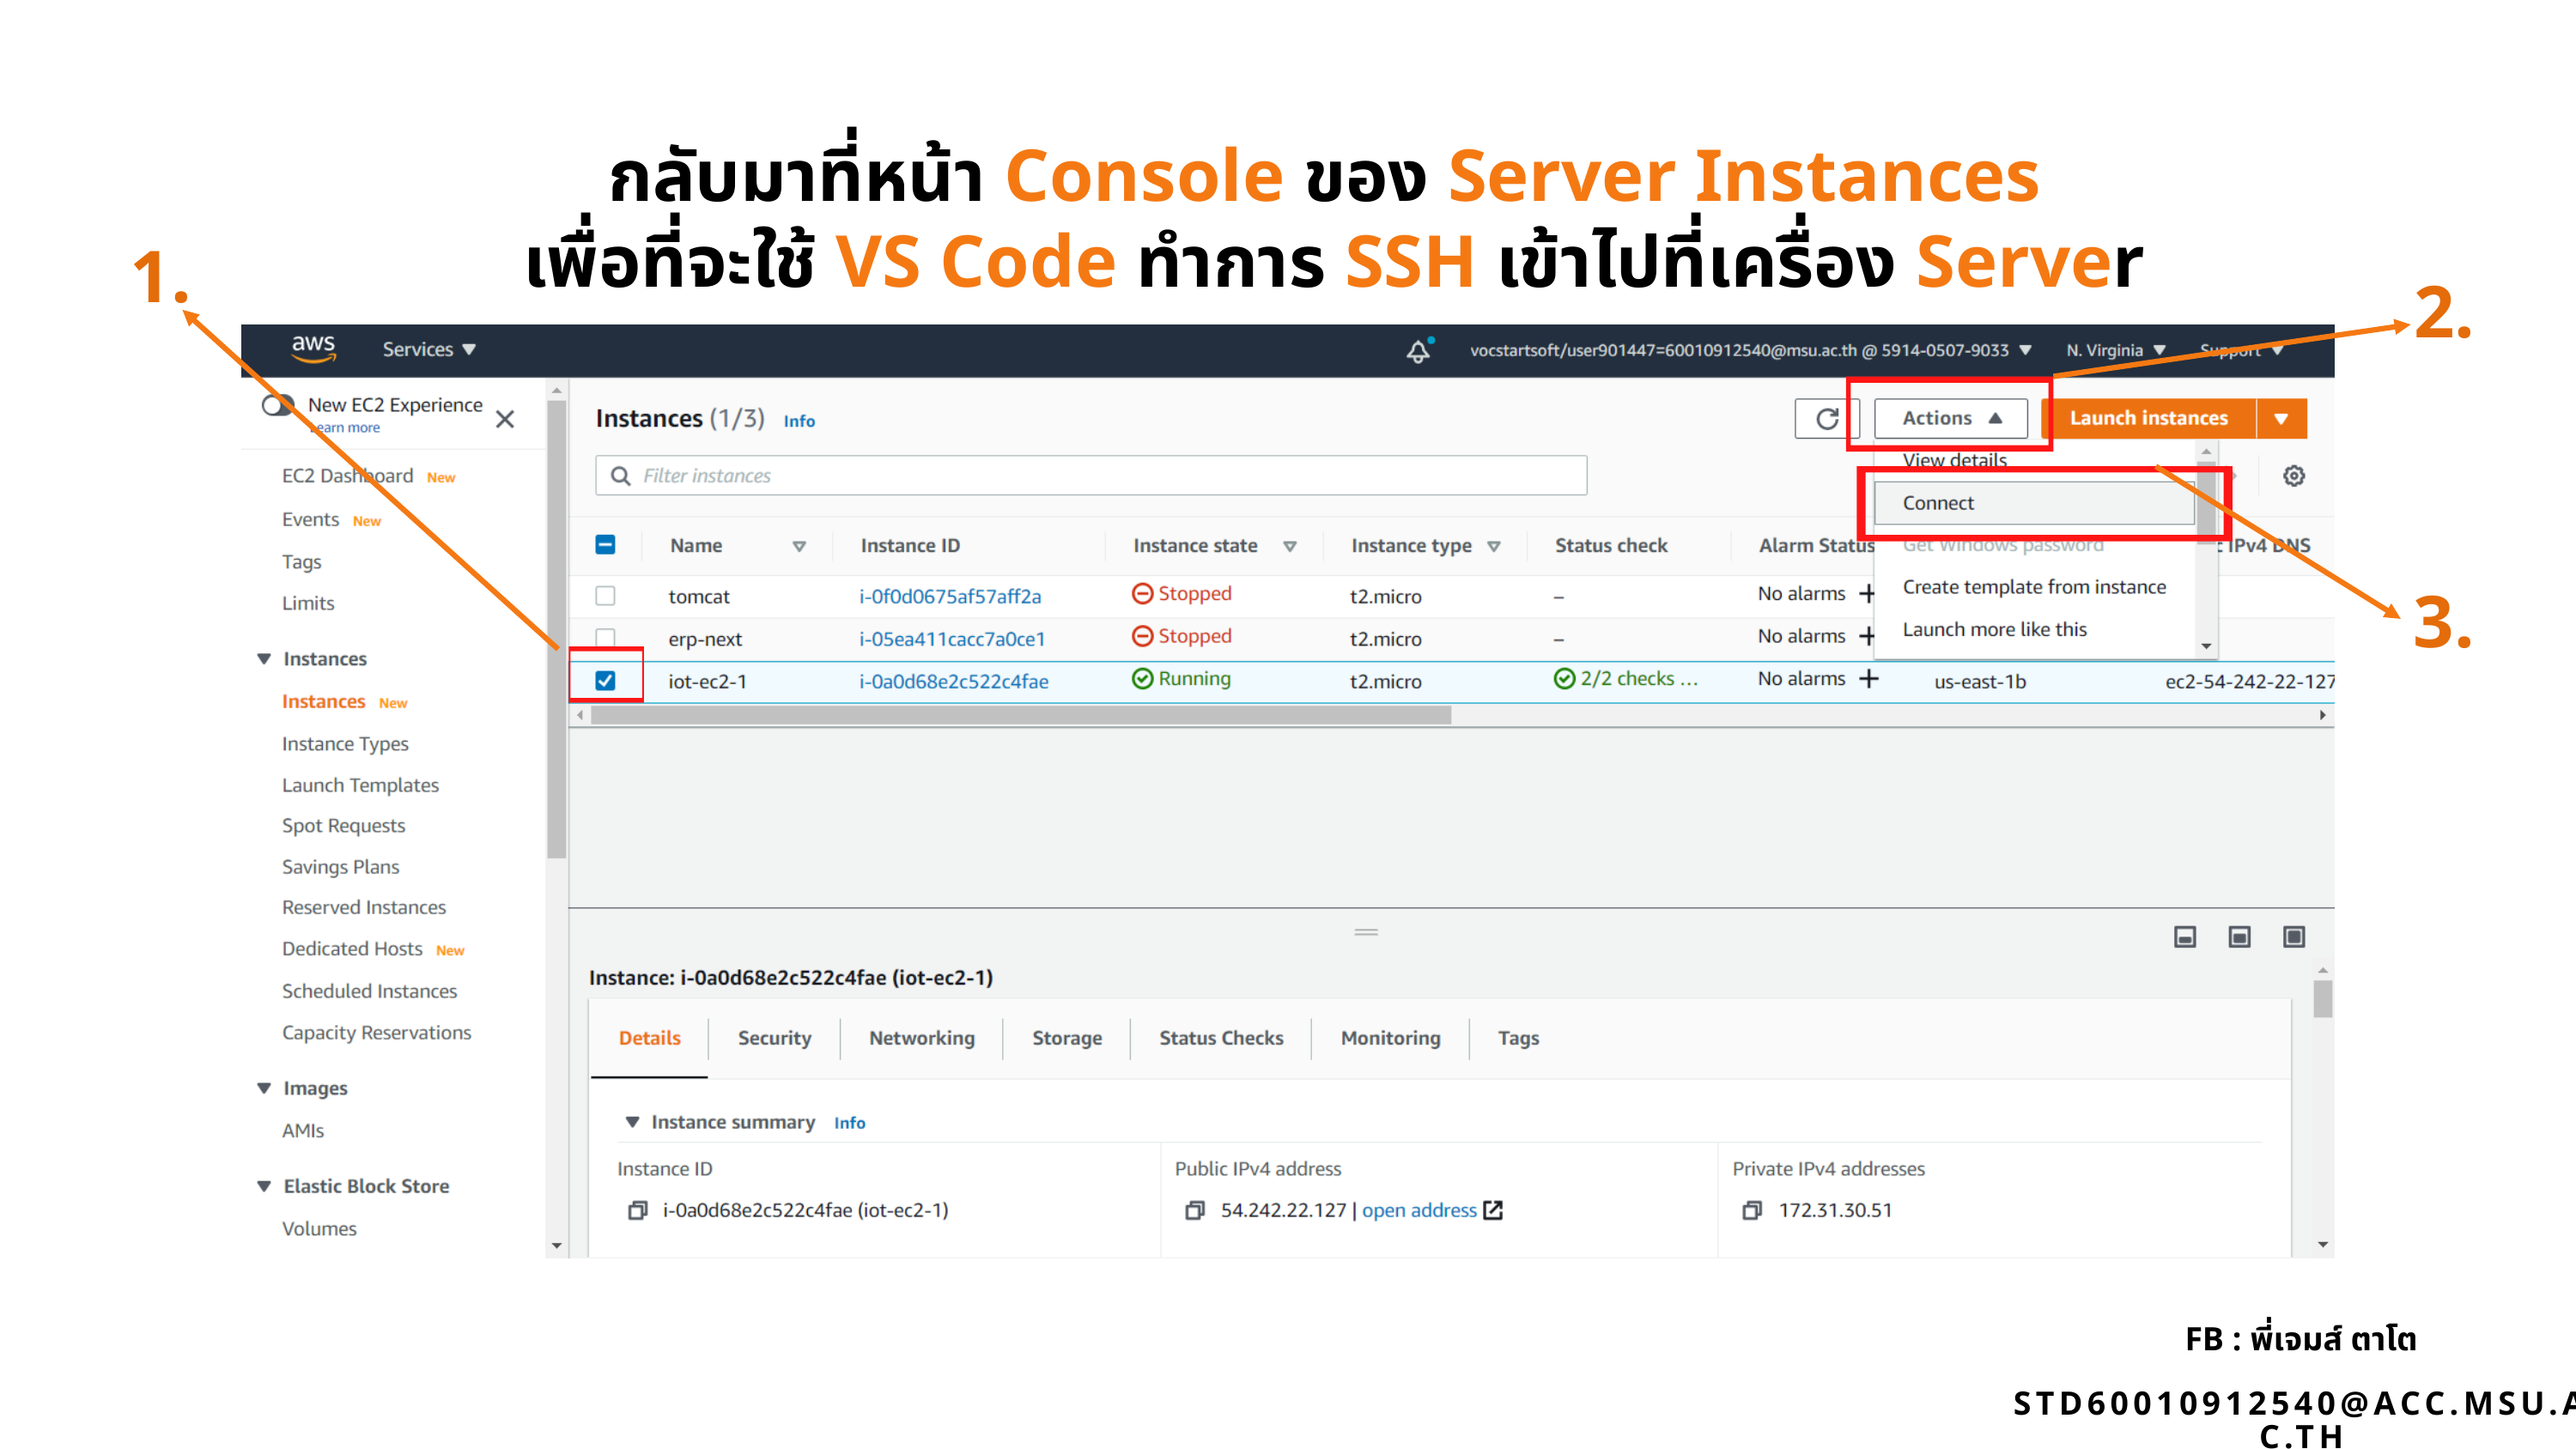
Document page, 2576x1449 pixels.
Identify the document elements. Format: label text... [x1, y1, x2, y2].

picture [241, 324, 2335, 1259]
text_box 3. [2400, 569, 2488, 669]
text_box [568, 646, 645, 703]
text_box 2. [2401, 259, 2488, 359]
text_box กลับมาที่หน้า Console ของ Server Instances เพื่อที่จะใช้ VS Code ทำการ SSH เข้าไปที่เครื่อง Server [510, 123, 2159, 308]
text_box 1. [118, 225, 204, 324]
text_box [2053, 324, 2411, 377]
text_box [182, 309, 559, 650]
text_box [2155, 465, 2411, 620]
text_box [2007, 1325, 2576, 1422]
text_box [1856, 465, 2154, 542]
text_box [1845, 376, 2054, 452]
